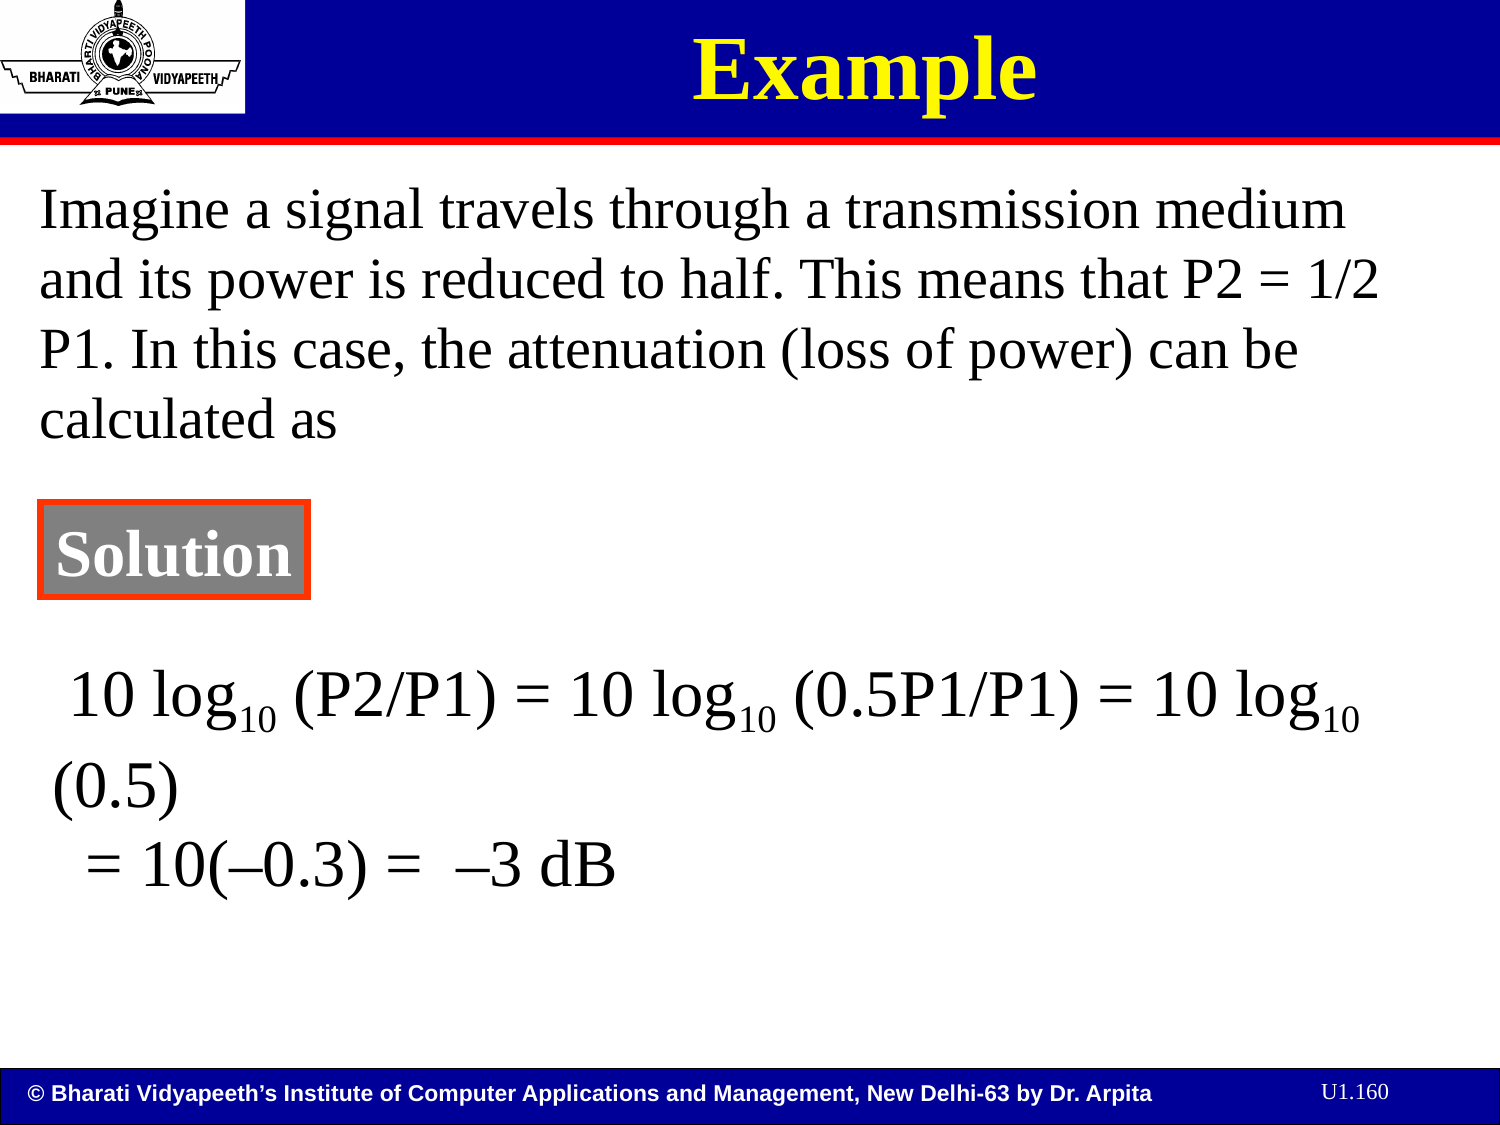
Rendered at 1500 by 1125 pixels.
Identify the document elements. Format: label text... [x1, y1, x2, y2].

title Example [190, 0, 1500, 188]
picture [0, 0, 190, 106]
text_box 10 log10 (P2/P1) = 10 log10 (0.5P1/P1) = 10 log10 (0.5) = 10(–0.3) = –3 dB [37, 641, 1413, 908]
text_box Solution [40, 502, 308, 597]
text_box Imagine a signal travels through a transmission medium and its power is reduced to half. This means that P2 = 1/2 P1. In this case, the attenuation (loss of power) can be calculated as [24, 162, 1413, 458]
